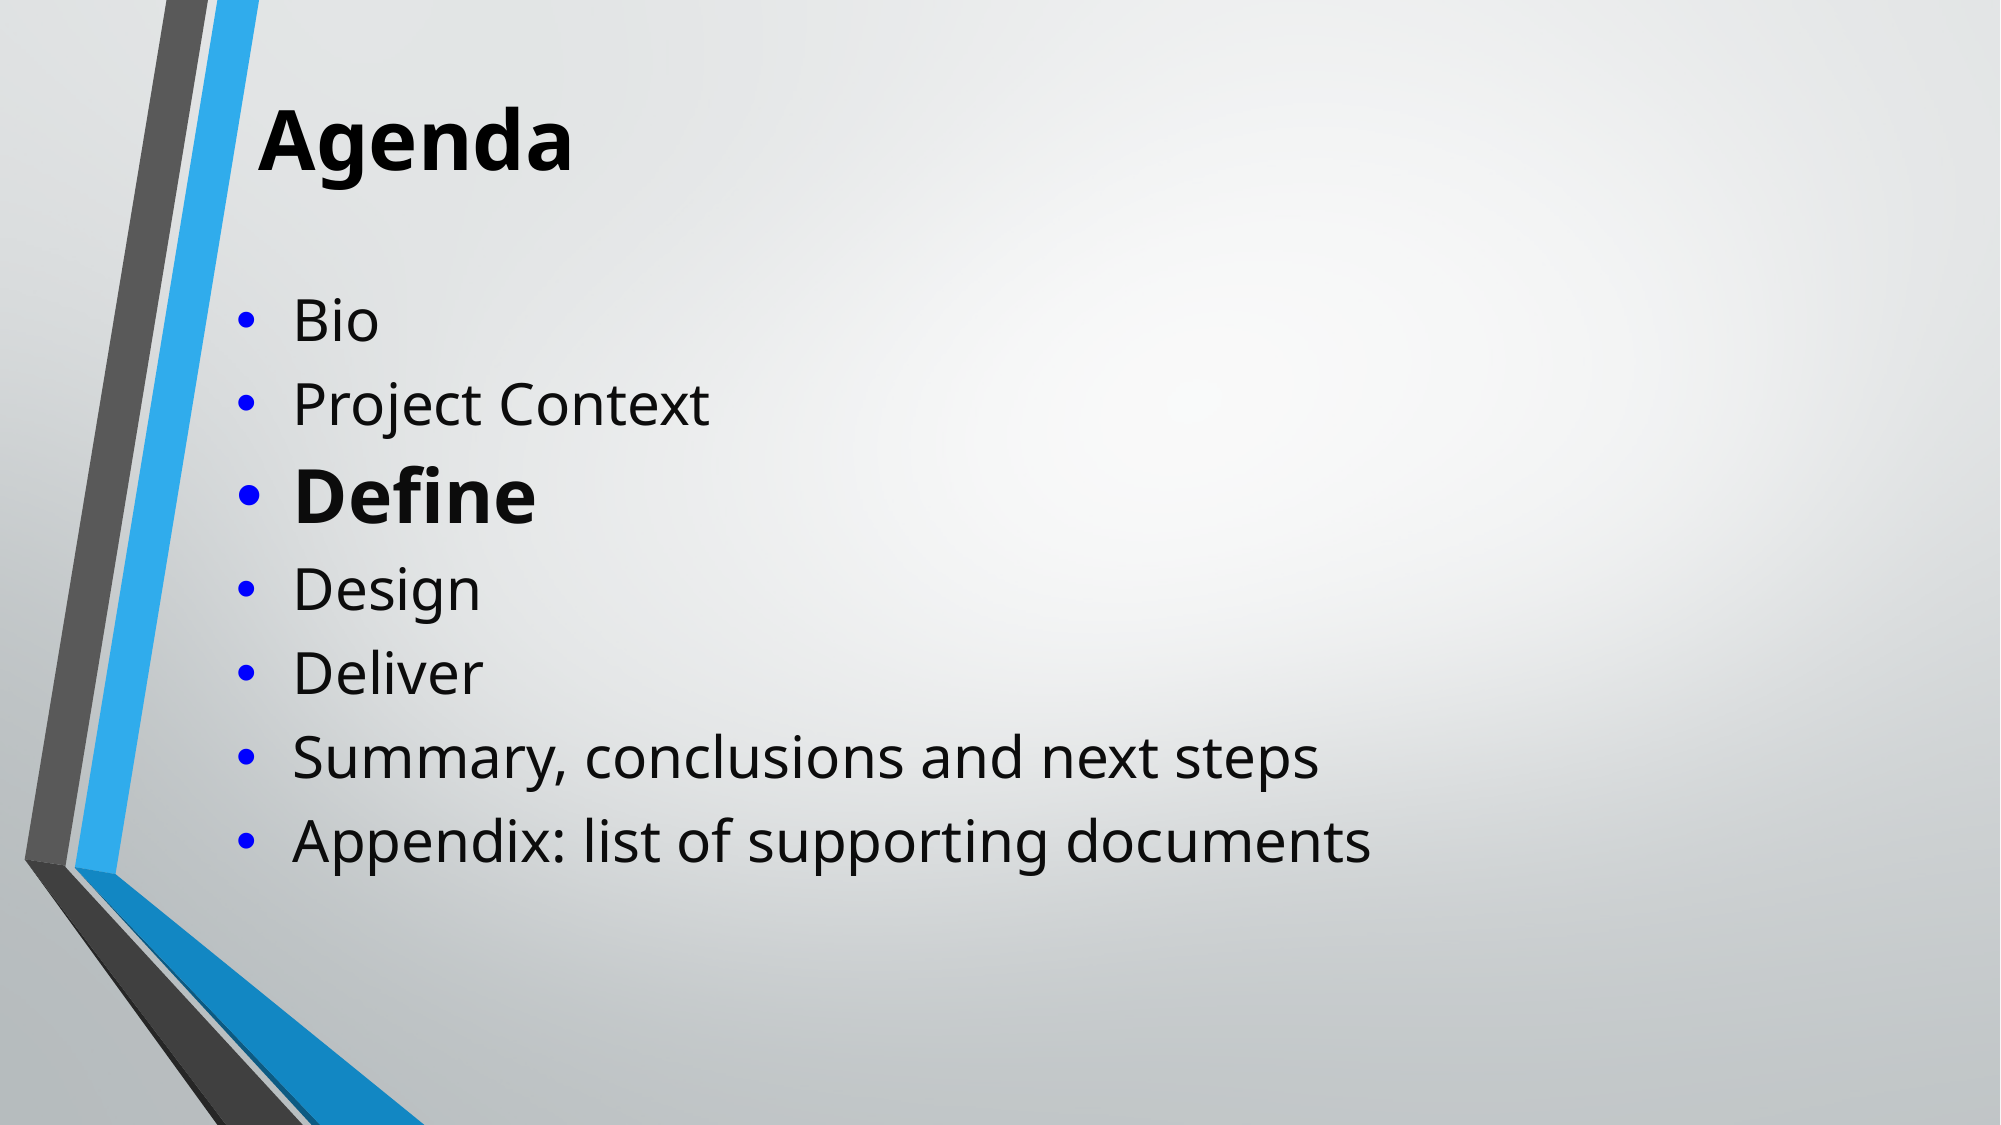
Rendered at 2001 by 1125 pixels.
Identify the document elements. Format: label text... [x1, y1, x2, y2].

list Bio Project Context Define Design Deliver Summary, conclusions and next steps Appendix: list of supporting documents [202, 283, 1928, 998]
title Agenda [243, 0, 1887, 283]
